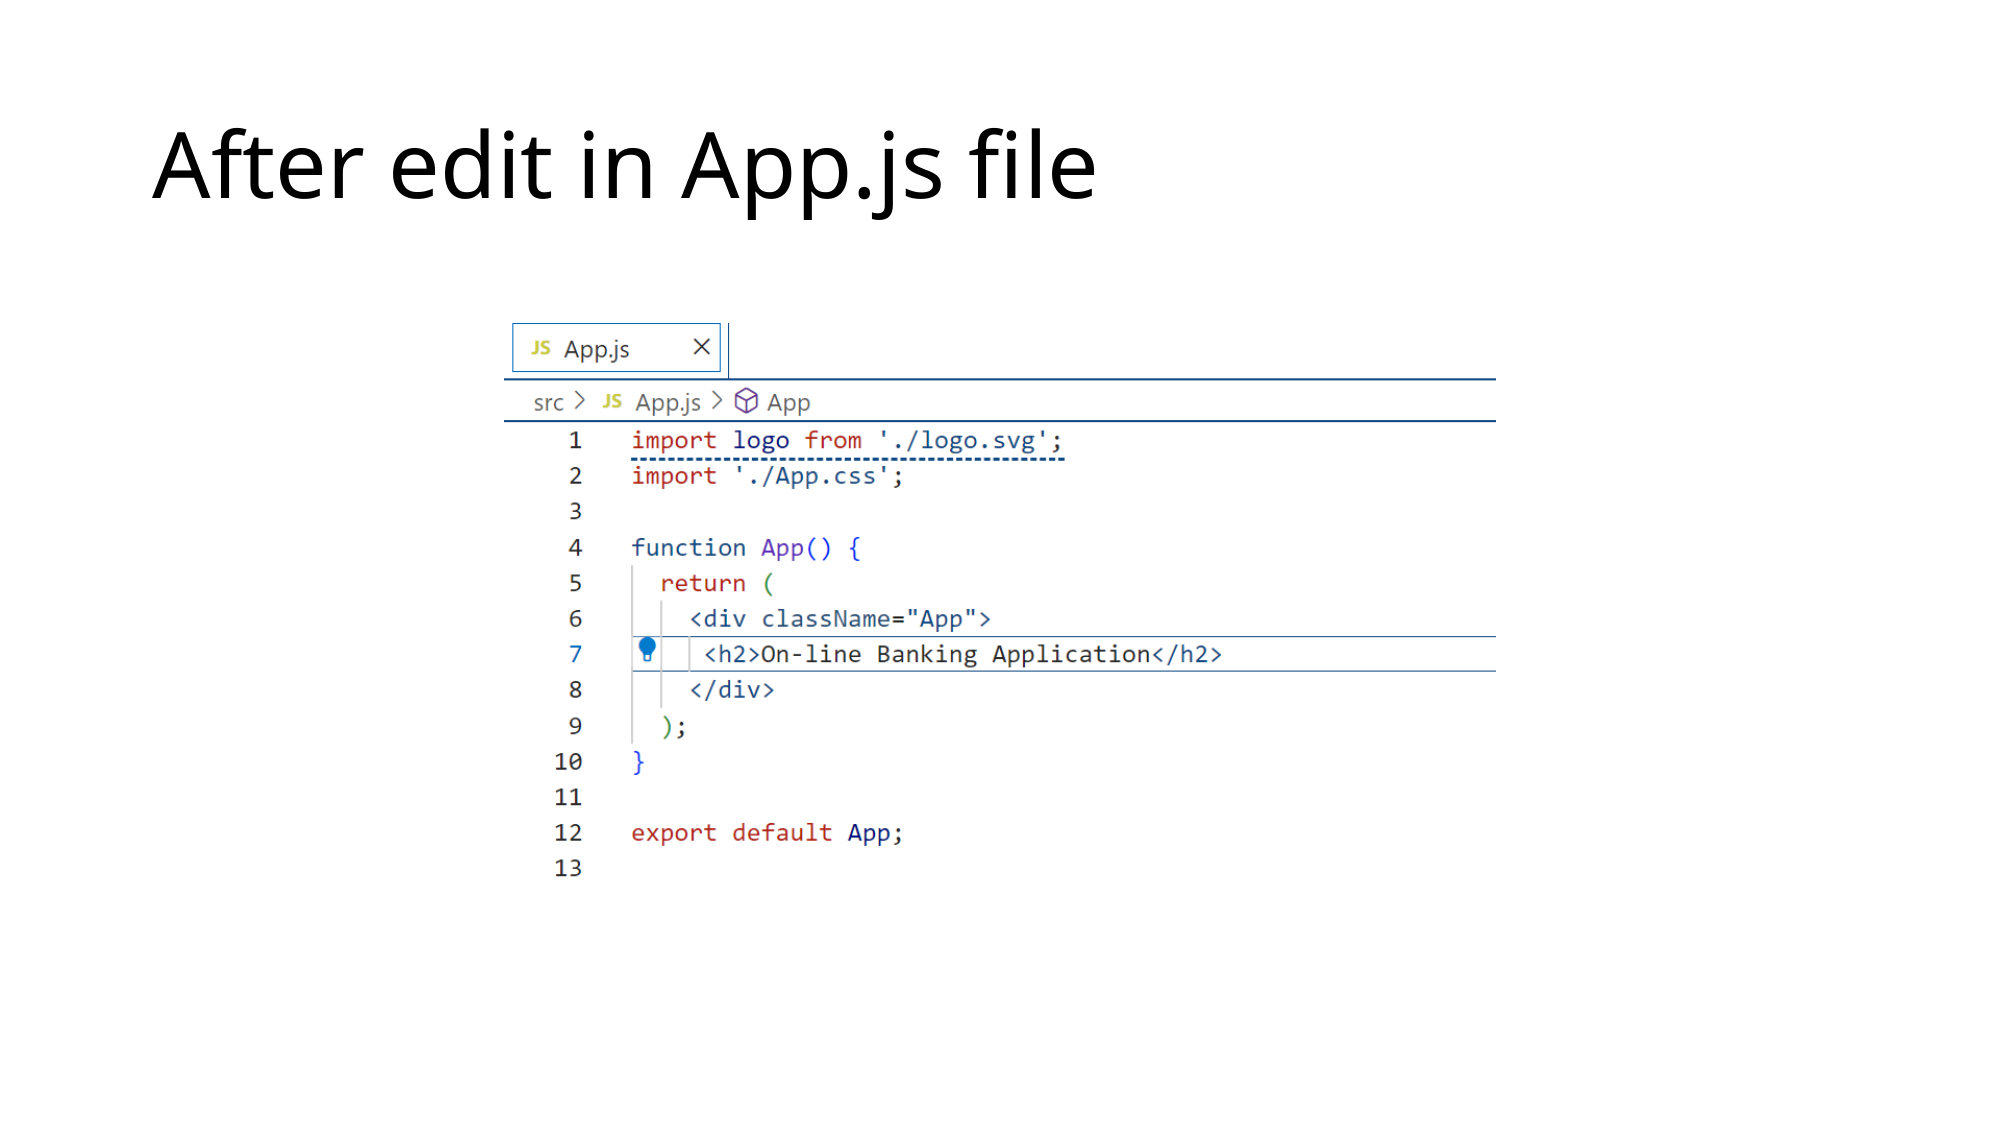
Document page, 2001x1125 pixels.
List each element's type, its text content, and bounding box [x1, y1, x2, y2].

title After edit in App.js file [137, 59, 1863, 278]
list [504, 323, 1496, 990]
